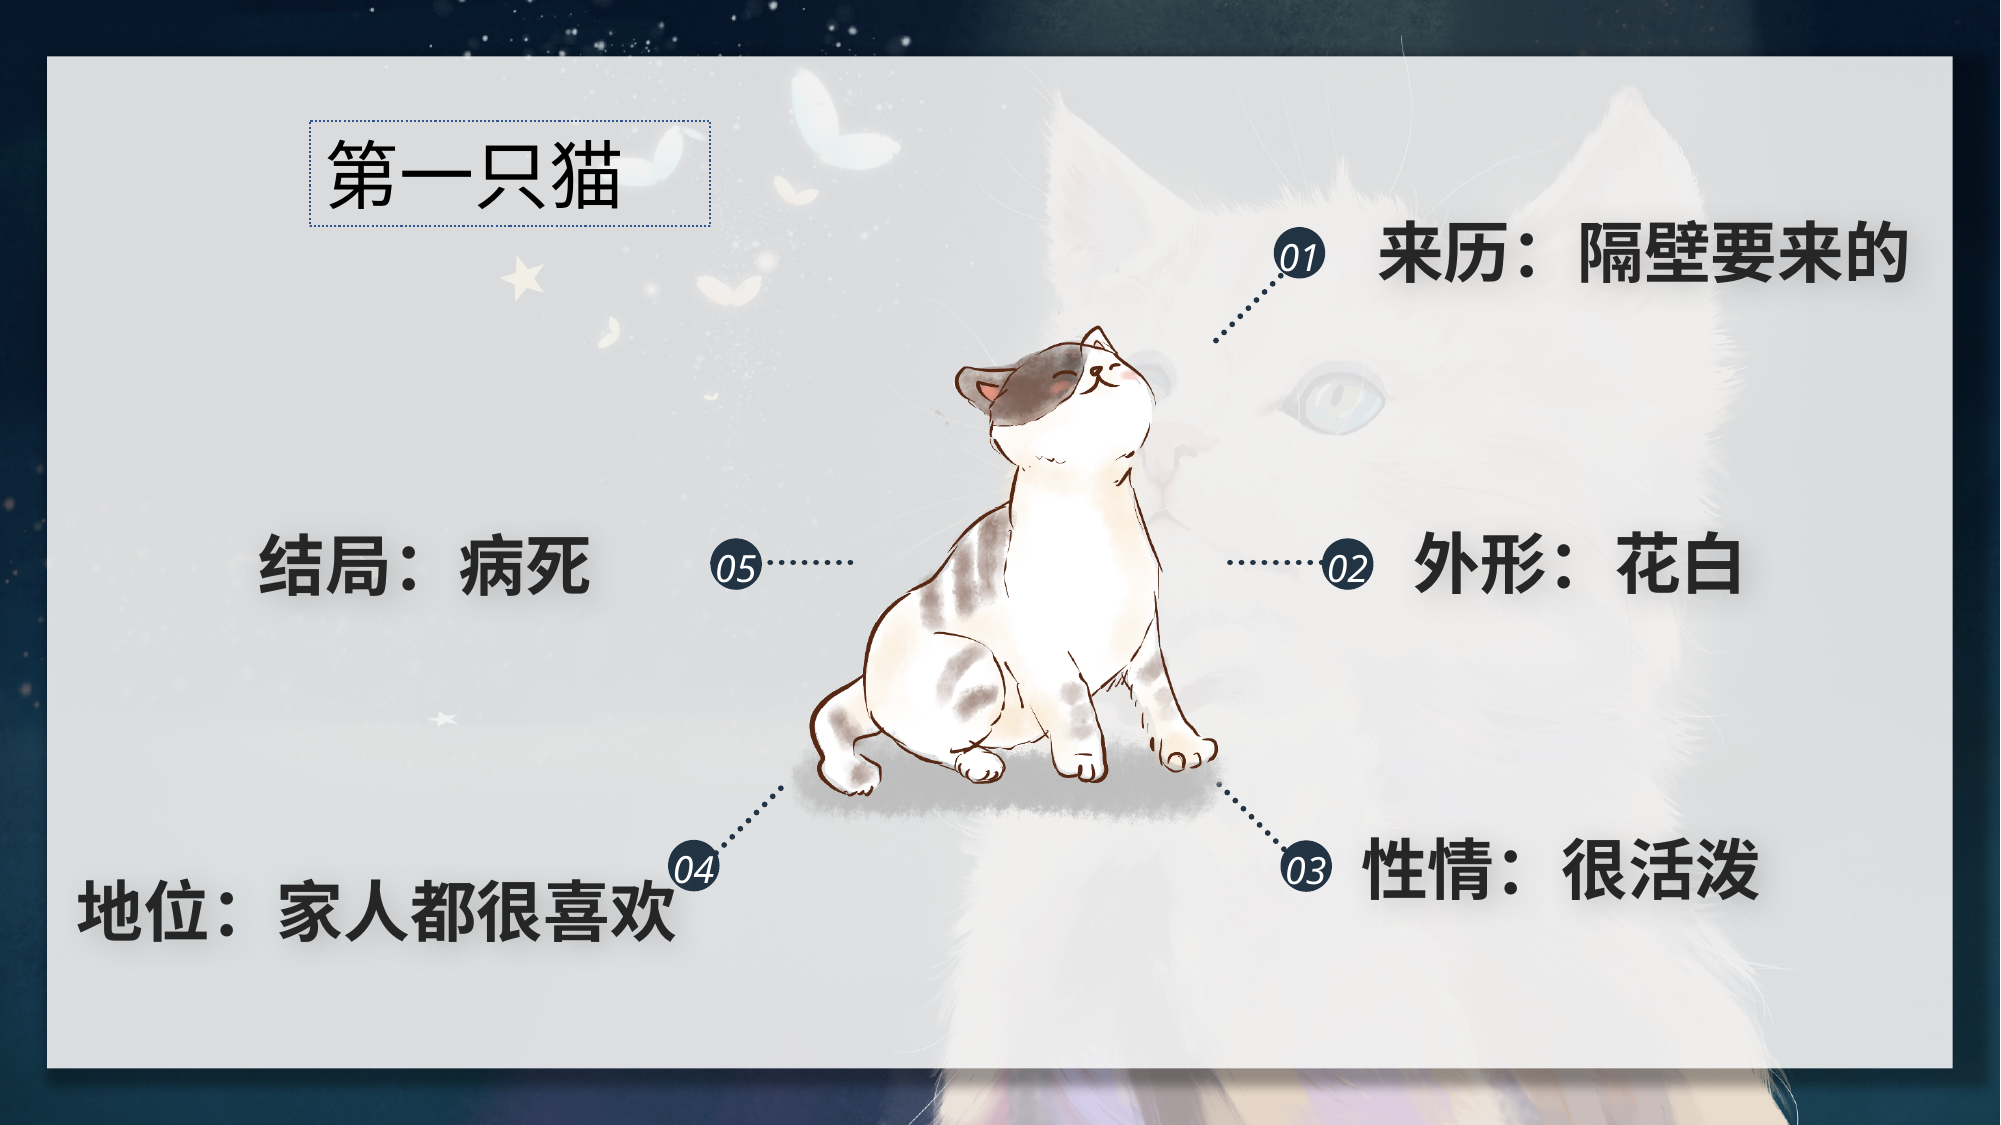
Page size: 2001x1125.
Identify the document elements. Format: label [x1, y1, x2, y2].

text_box [1270, 830, 1370, 896]
text_box [1351, 528, 1411, 594]
text_box [1263, 217, 1363, 282]
text_box [700, 528, 756, 594]
text_box [658, 829, 757, 895]
picture [0, 0, 2000, 1125]
